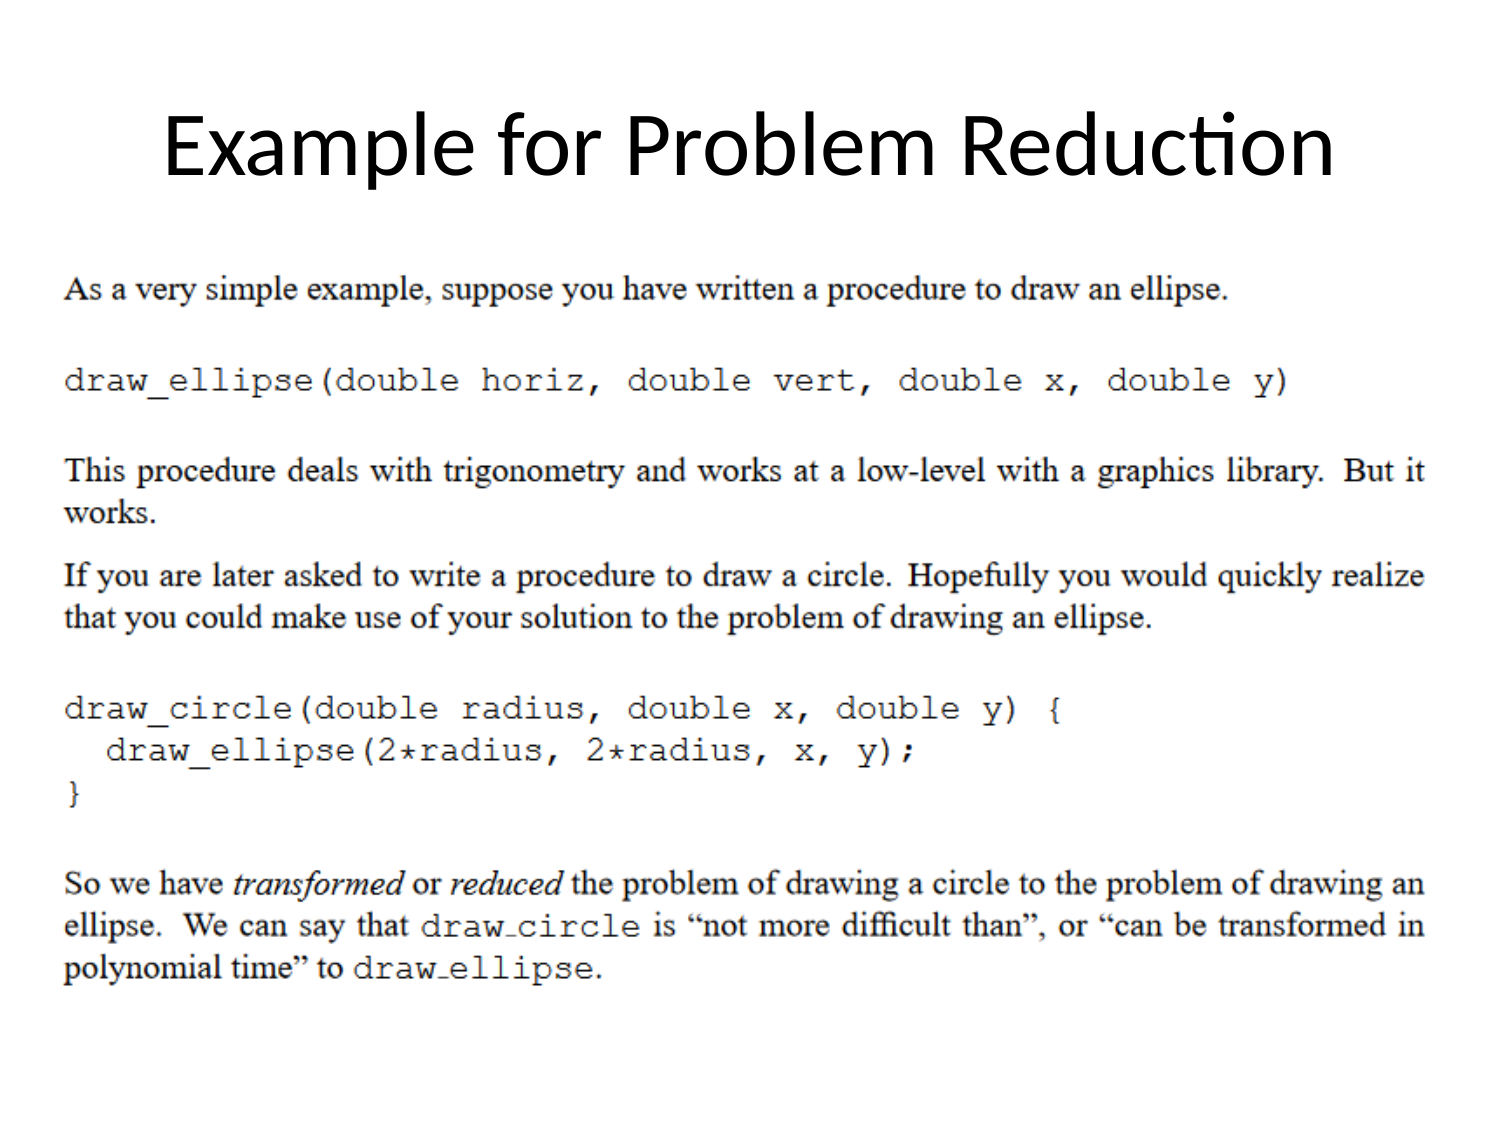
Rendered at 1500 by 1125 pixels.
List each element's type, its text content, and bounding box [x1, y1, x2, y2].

title Example for Problem Reduction [75, 45, 1425, 233]
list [36, 262, 1458, 1007]
